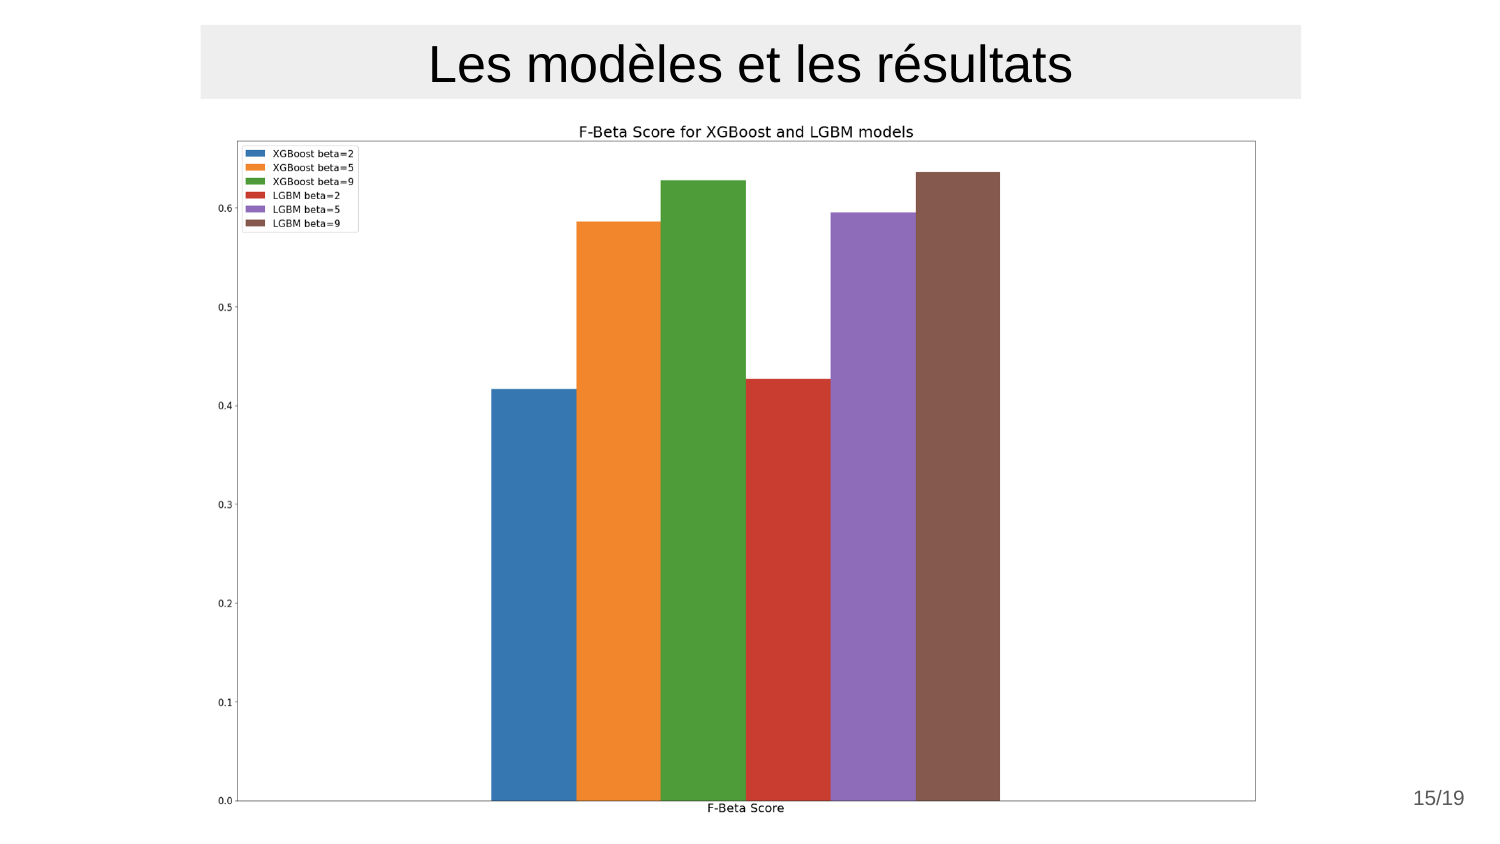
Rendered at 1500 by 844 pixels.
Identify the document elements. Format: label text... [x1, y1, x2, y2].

text_box Les modèles et les résultats [200, 24, 1302, 99]
picture [209, 122, 1263, 819]
text_box ‹#›/19 [1389, 764, 1480, 830]
